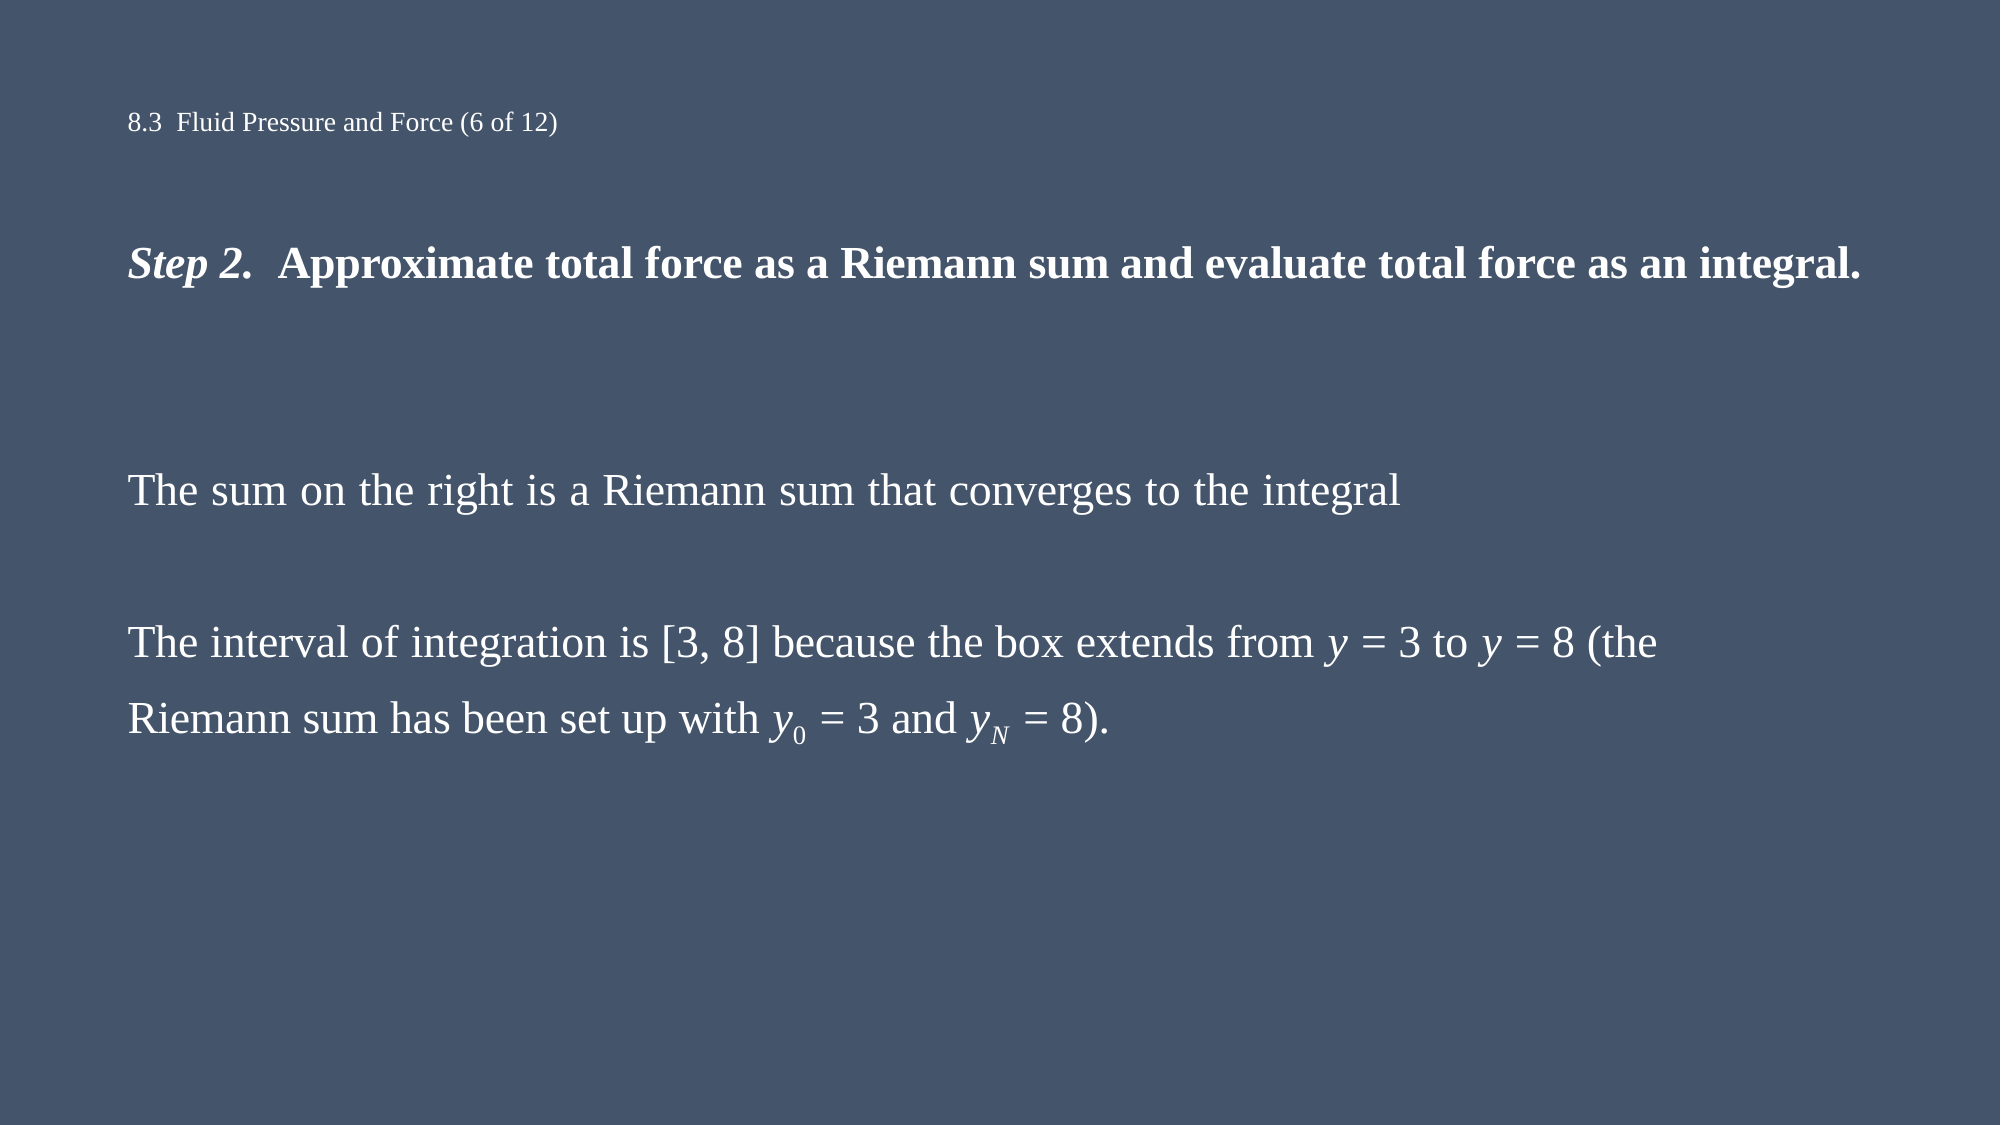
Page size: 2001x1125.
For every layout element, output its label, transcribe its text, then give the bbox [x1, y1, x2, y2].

title 8.3 Fluid Pressure and Force (6 of 12) [112, 99, 1775, 203]
